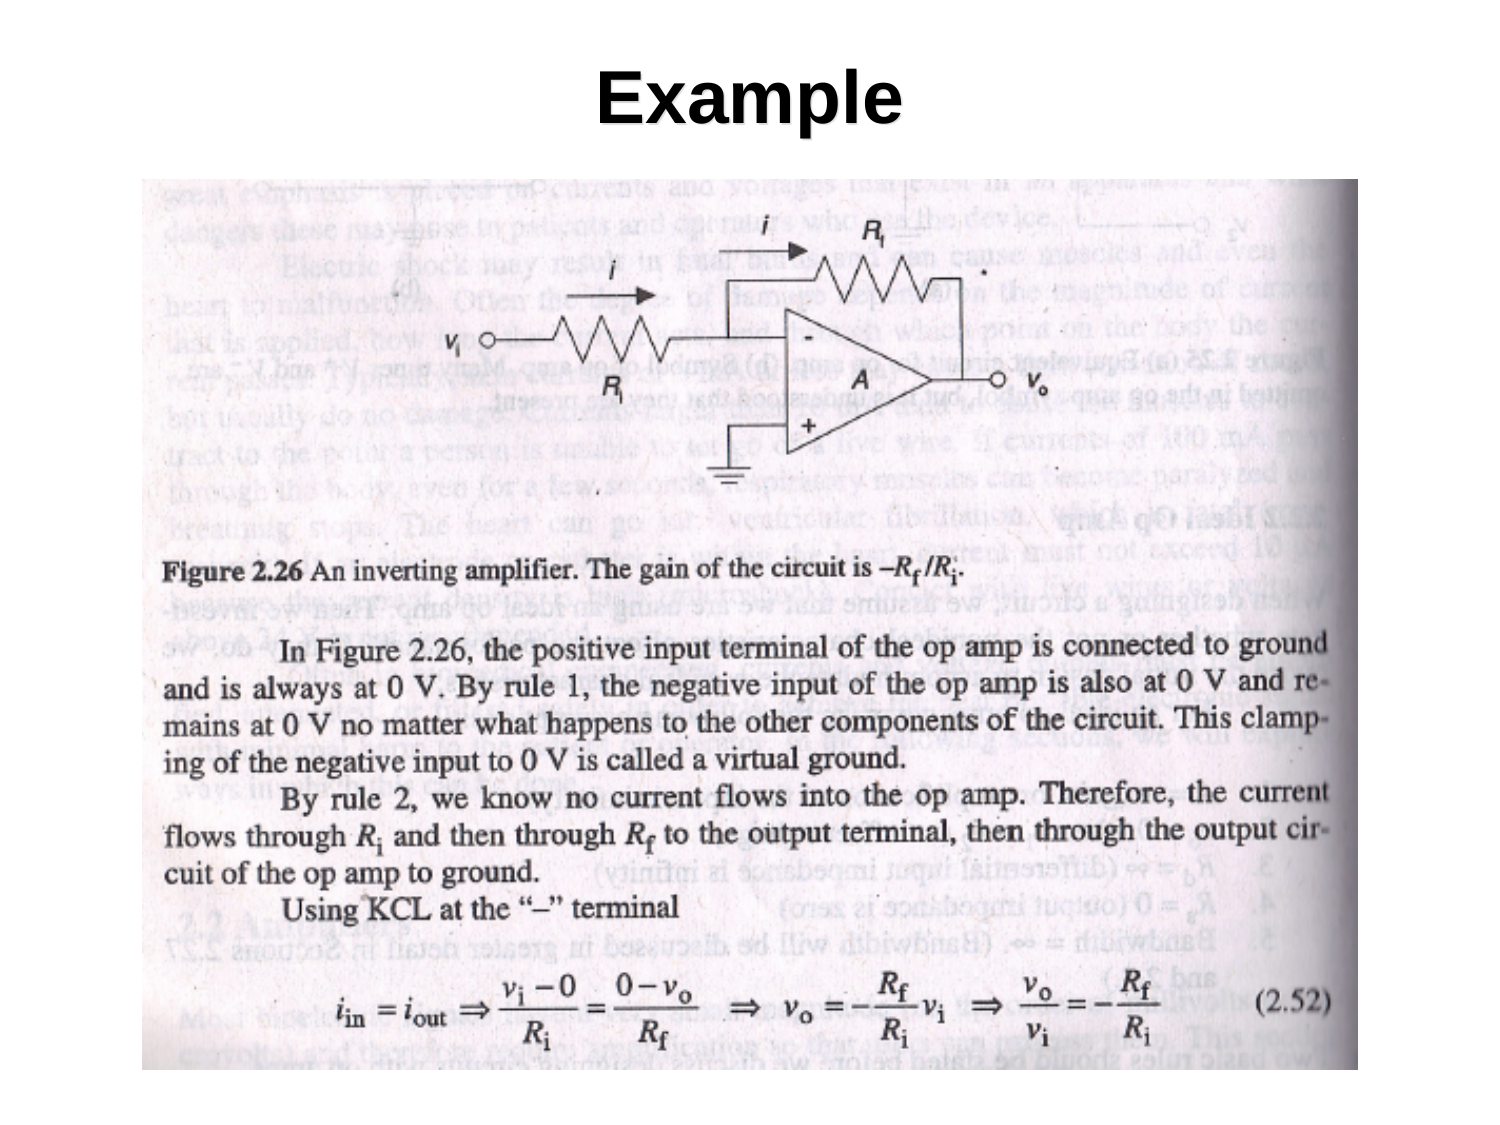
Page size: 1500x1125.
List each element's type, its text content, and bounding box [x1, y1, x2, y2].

title Example [24, 24, 1476, 163]
picture [142, 178, 1358, 1070]
